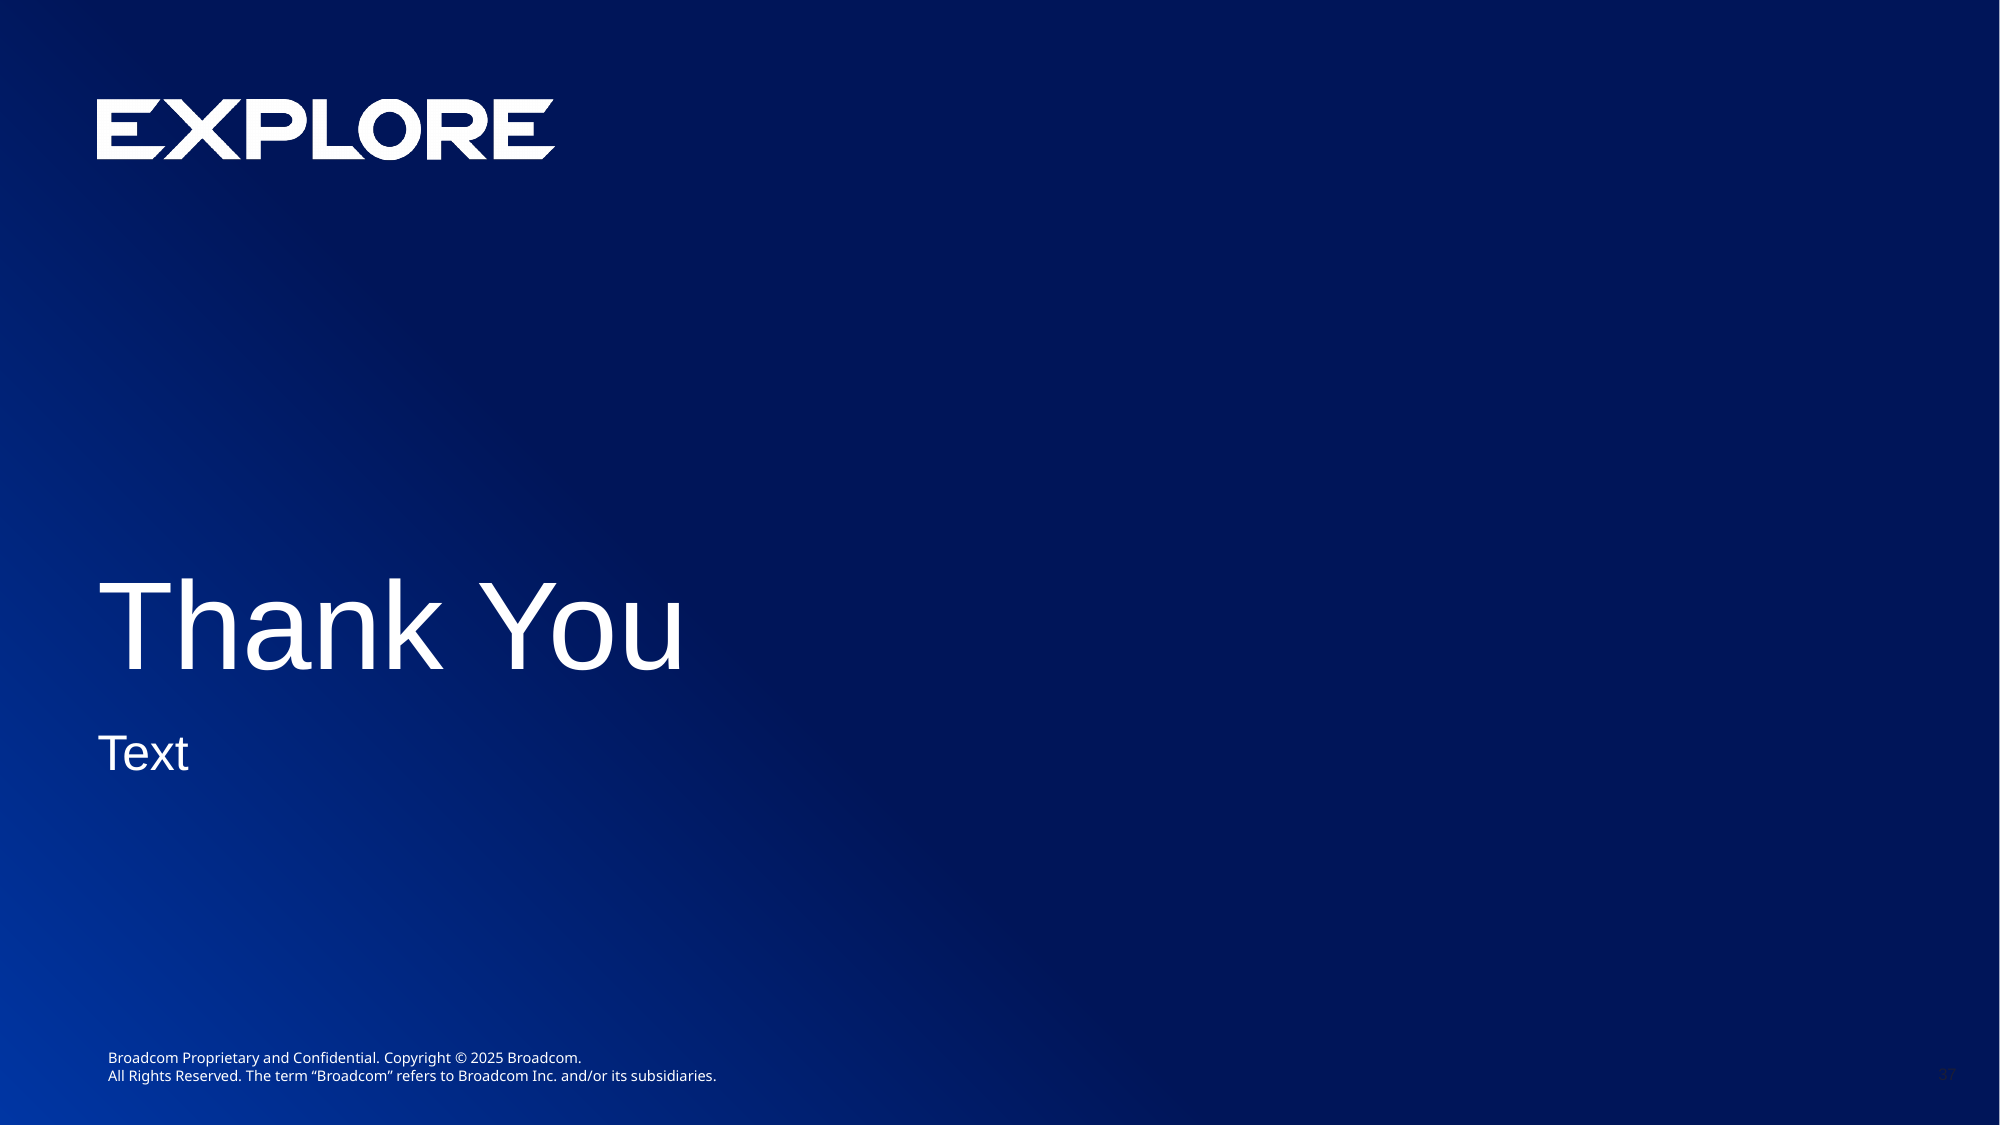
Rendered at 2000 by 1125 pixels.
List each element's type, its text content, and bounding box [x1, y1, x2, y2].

picture [96, 99, 556, 161]
subtitle Text [97, 720, 1071, 836]
text_box Broadcom Proprietary and Confidential. Copyright © 2025 Broadcom. All Rights Reserved. The term “Broadcom” refers to Broadcom Inc. and/or its subsidiaries. [108, 1049, 718, 1085]
title Thank You [97, 494, 1071, 697]
